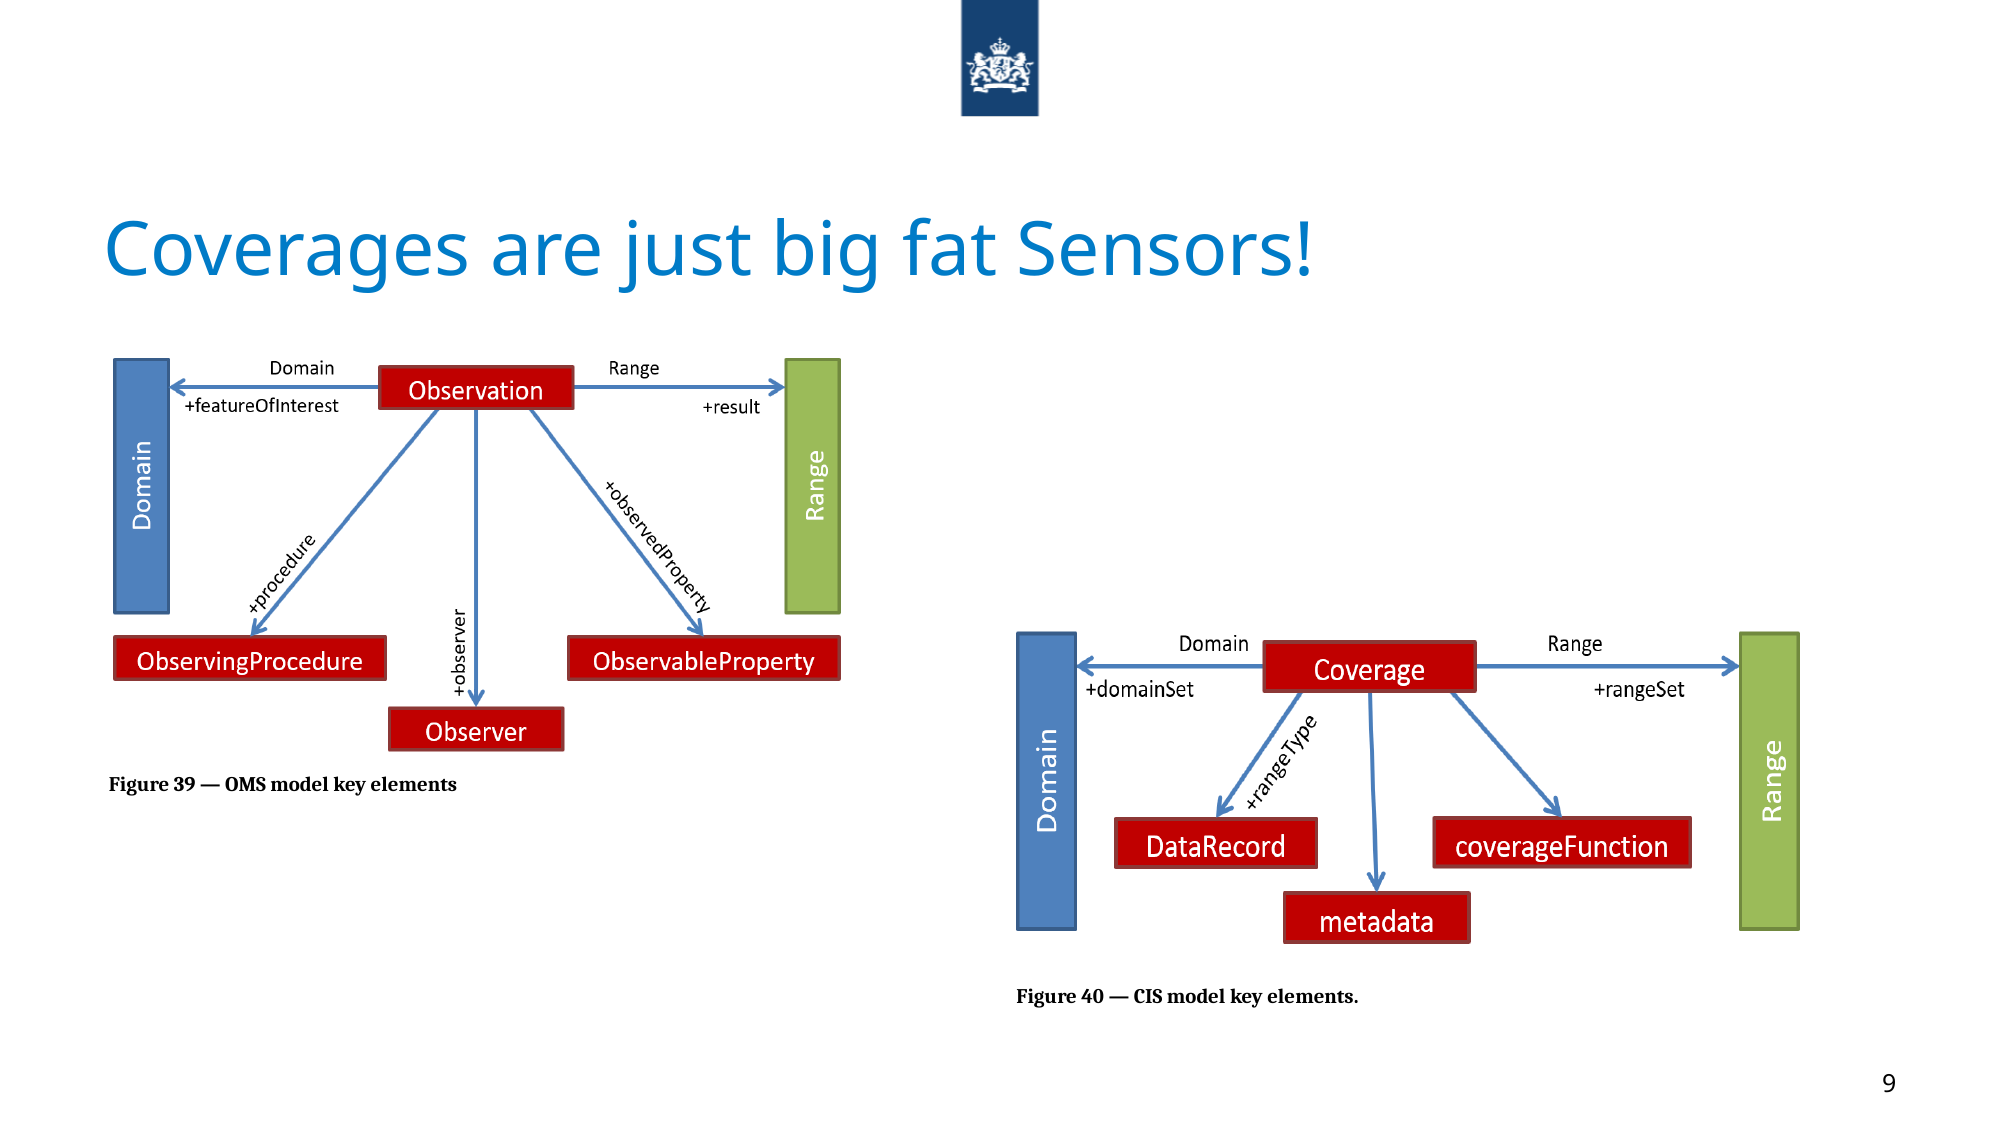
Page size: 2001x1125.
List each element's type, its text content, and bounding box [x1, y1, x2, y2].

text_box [999, 610, 1832, 1053]
picture [0, 0, 2000, 175]
title Coverages are just big fat Sensors! [103, 210, 1897, 386]
slide_number 9 [1812, 1070, 1897, 1102]
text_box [104, 350, 855, 832]
